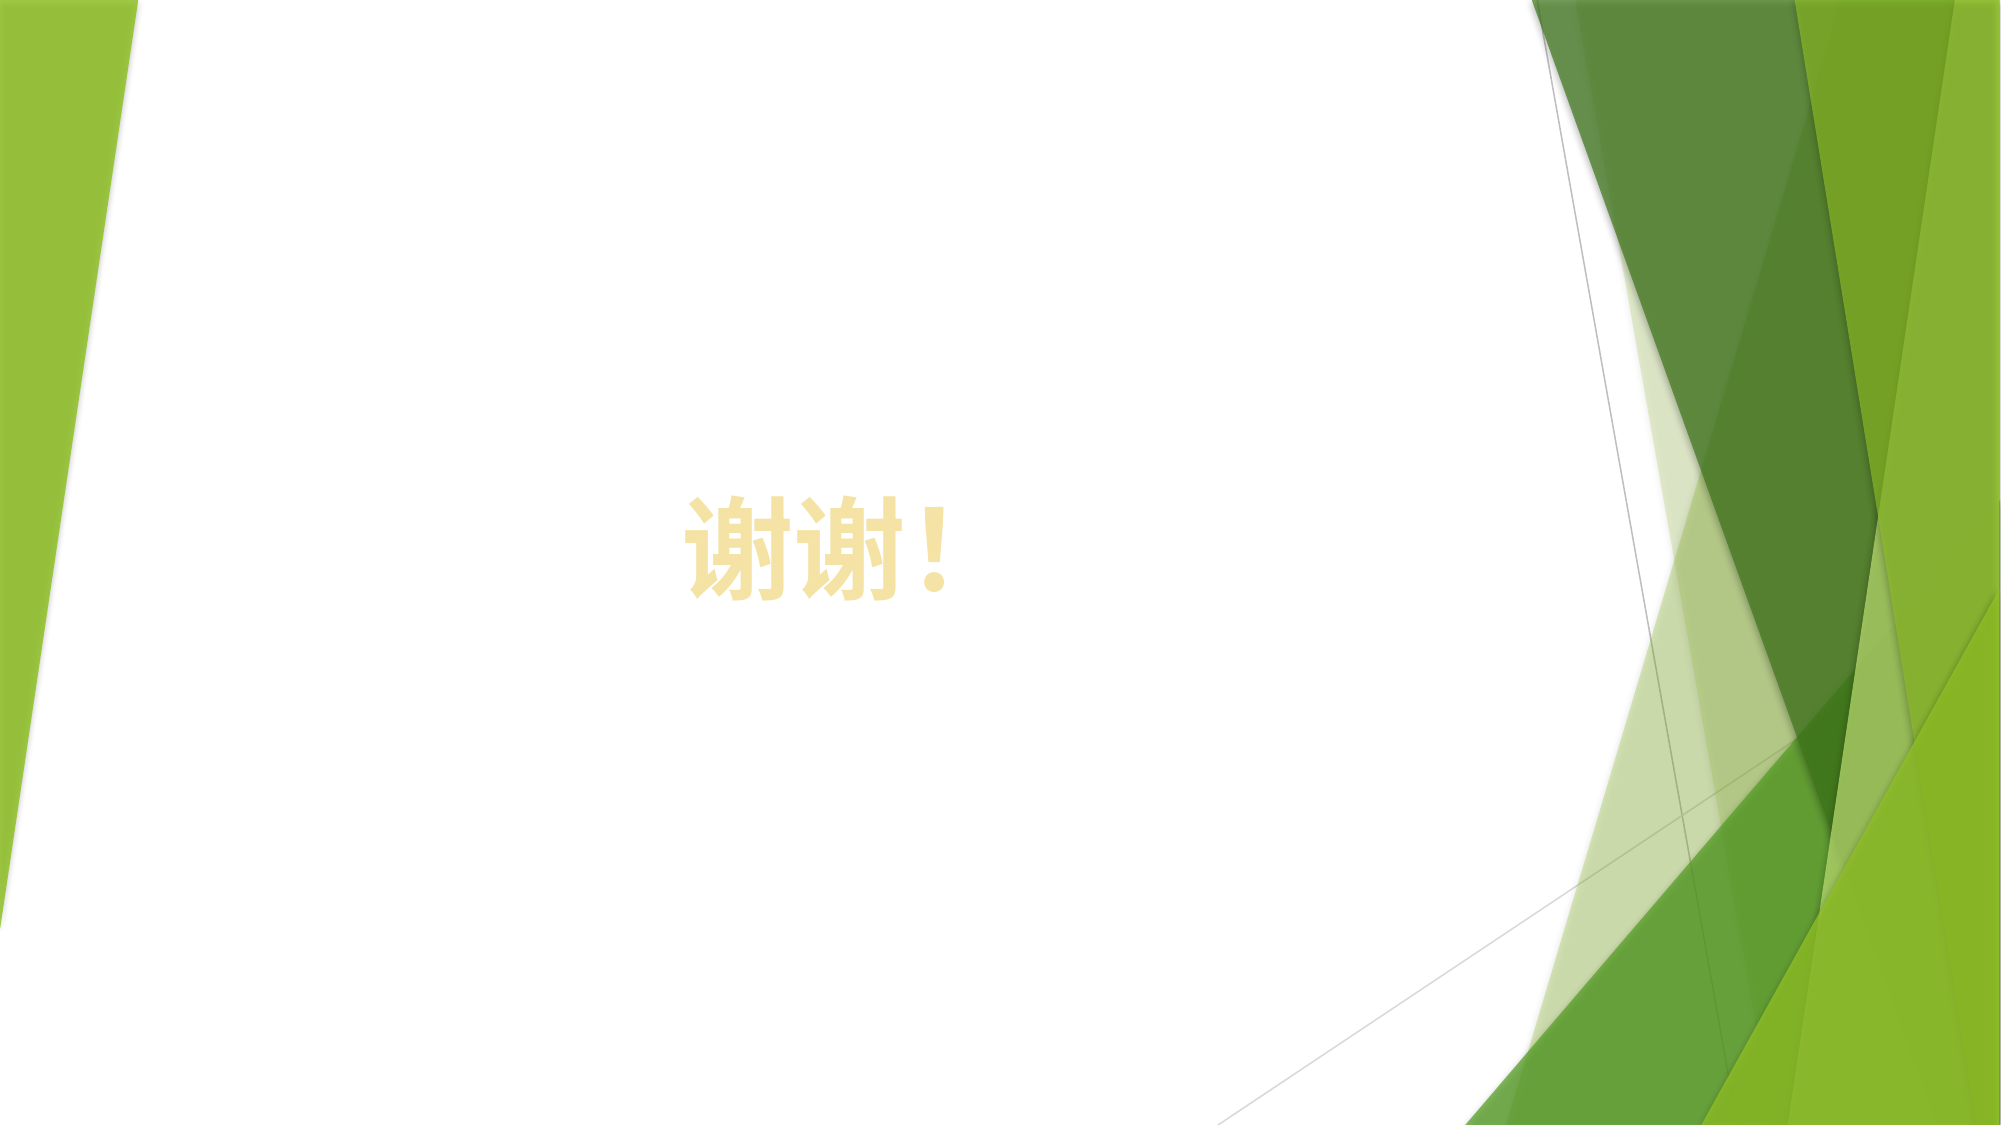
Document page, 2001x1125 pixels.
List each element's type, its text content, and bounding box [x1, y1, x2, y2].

text_box 谢谢！ [666, 471, 1034, 622]
